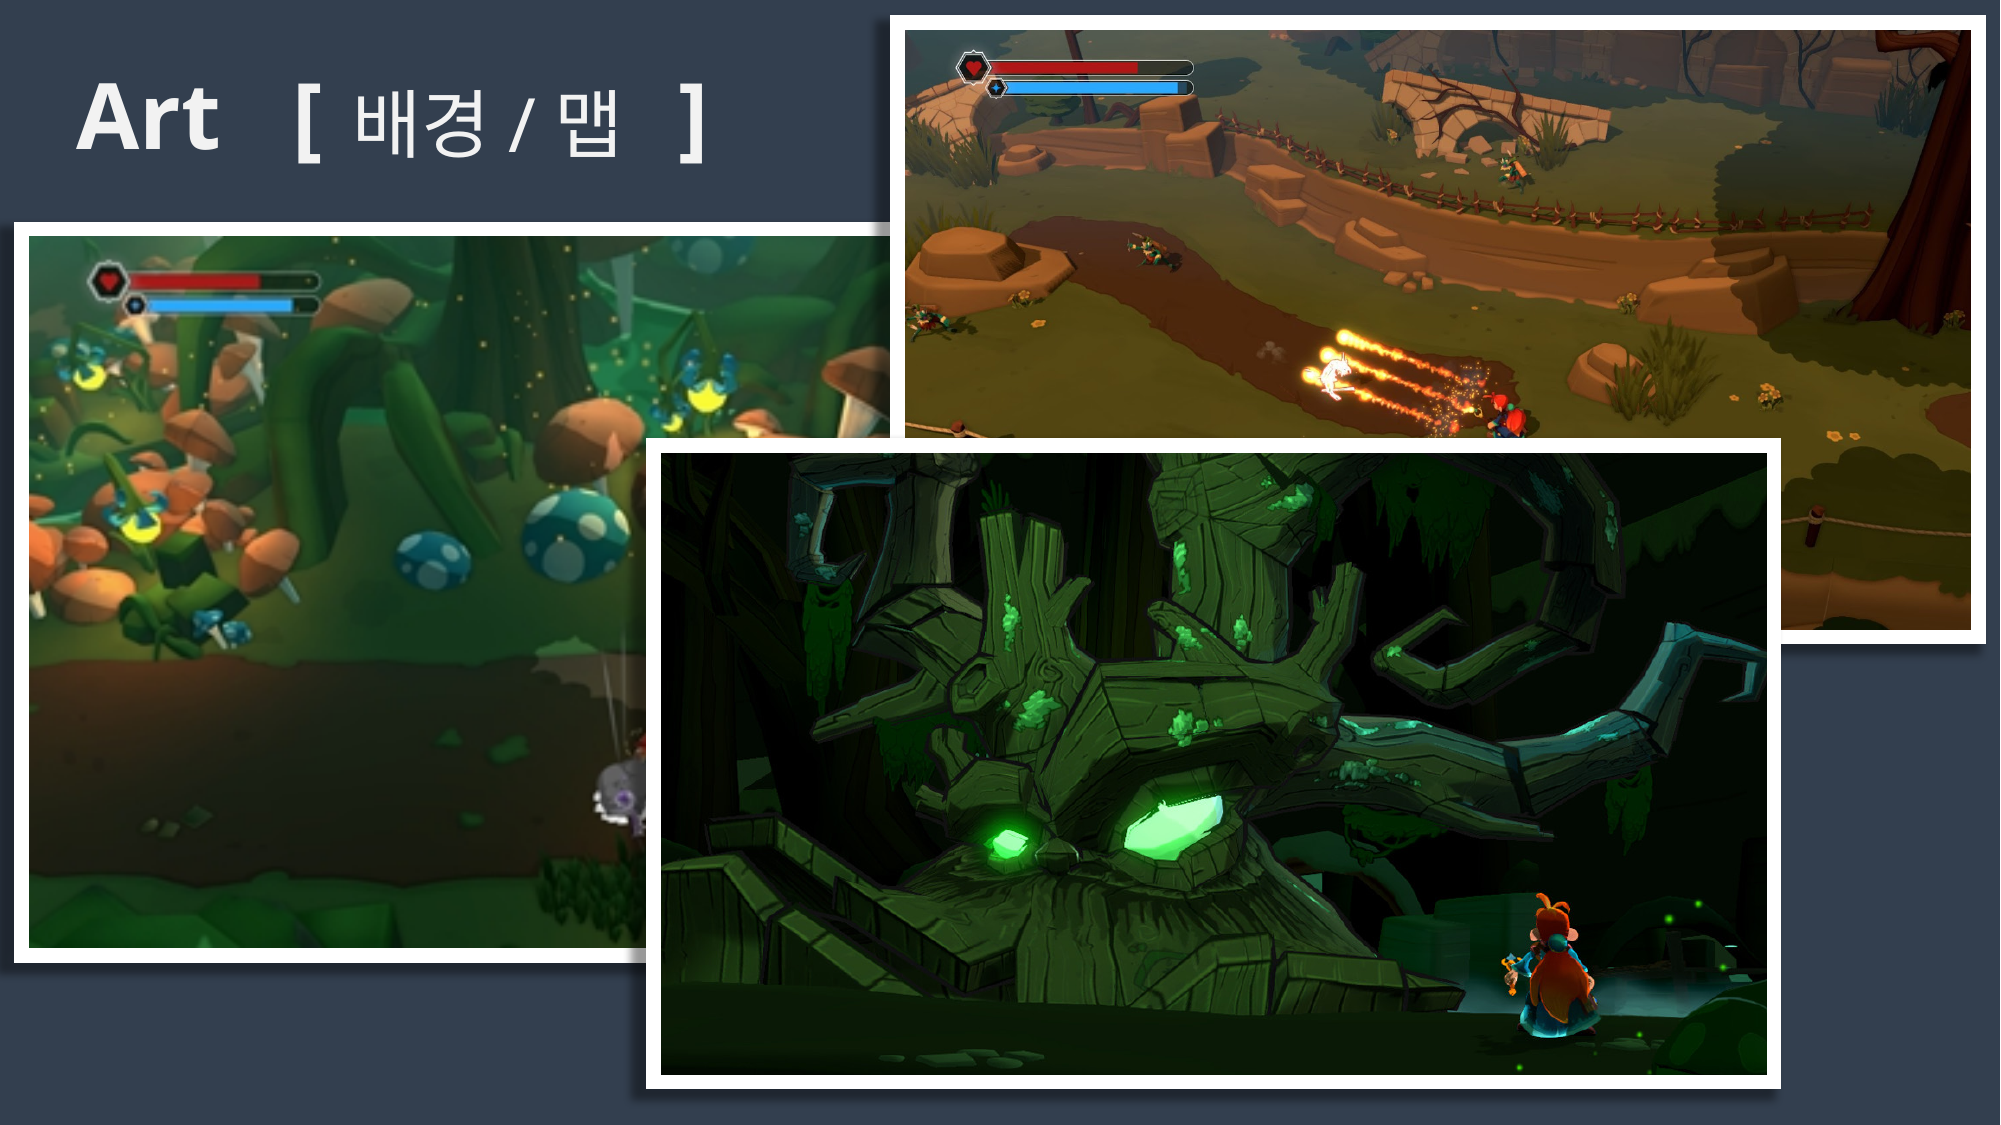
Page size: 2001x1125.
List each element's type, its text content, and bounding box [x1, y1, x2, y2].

text_box 배경/맵 [315, 70, 661, 176]
text_box Art [ ] [61, 50, 819, 175]
picture [28, 29, 1972, 1075]
